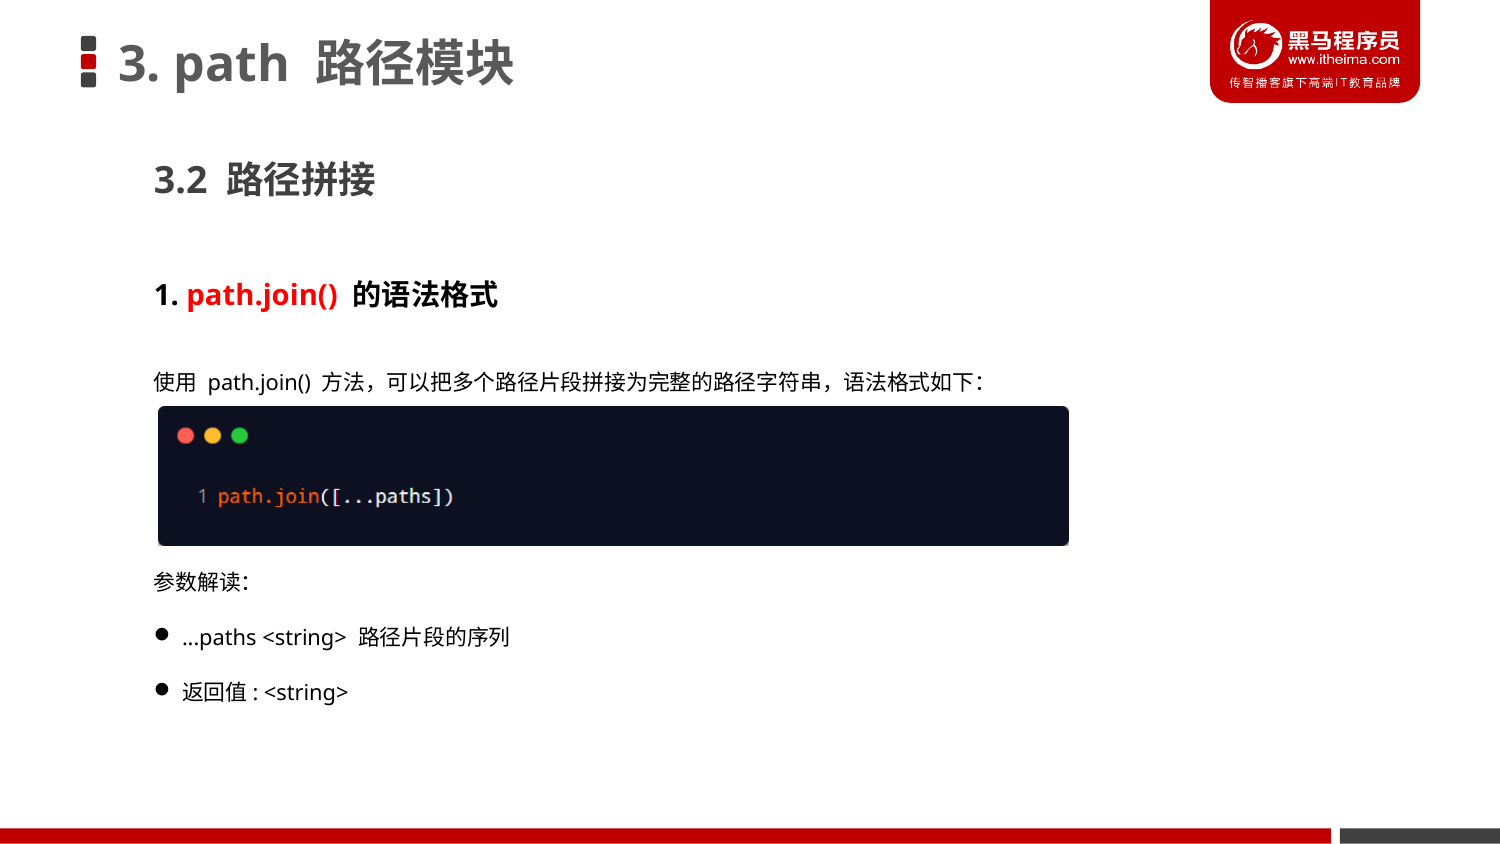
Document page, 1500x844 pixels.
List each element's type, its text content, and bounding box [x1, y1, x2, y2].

list 3.2 路径拼接 [139, 153, 1209, 243]
picture [158, 406, 1069, 546]
picture [1211, 11, 1419, 97]
list 使用 path.join() 方法，可以把多个路径片段拼接为完整的路径字符串，语法格式如下： [139, 348, 1342, 422]
title 3. path 路径模块 [103, 0, 1209, 130]
text_box 参数解读： ...paths <string> 路径片段的序列 返回值: <string> [139, 548, 1342, 809]
text_box 1. path.join() 的语法格式 [139, 273, 1204, 320]
